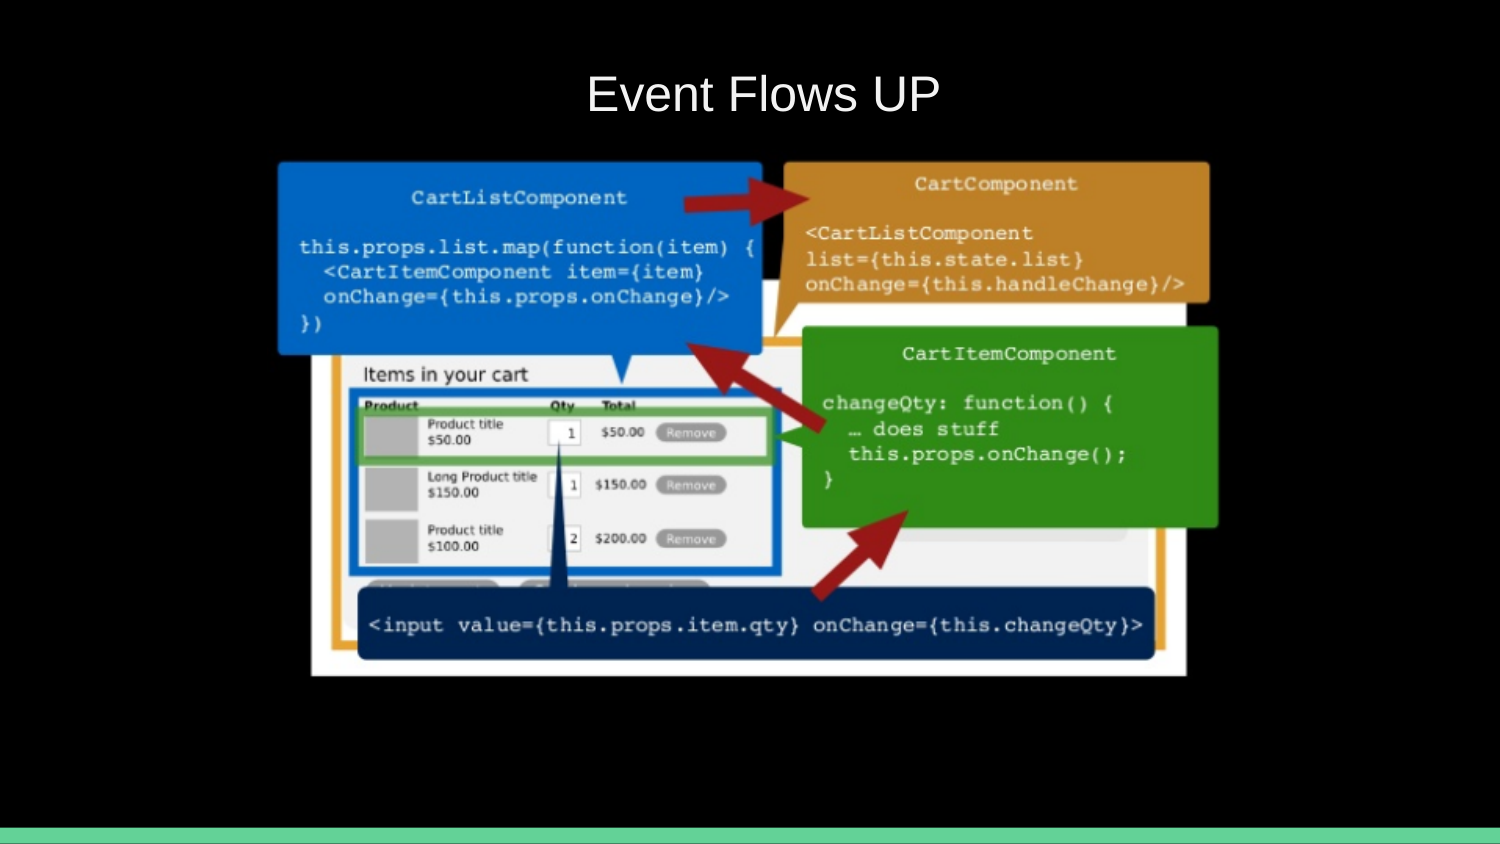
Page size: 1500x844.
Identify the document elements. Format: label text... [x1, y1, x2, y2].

picture [267, 144, 1233, 700]
text_box Event Flows UP [352, 46, 1175, 142]
